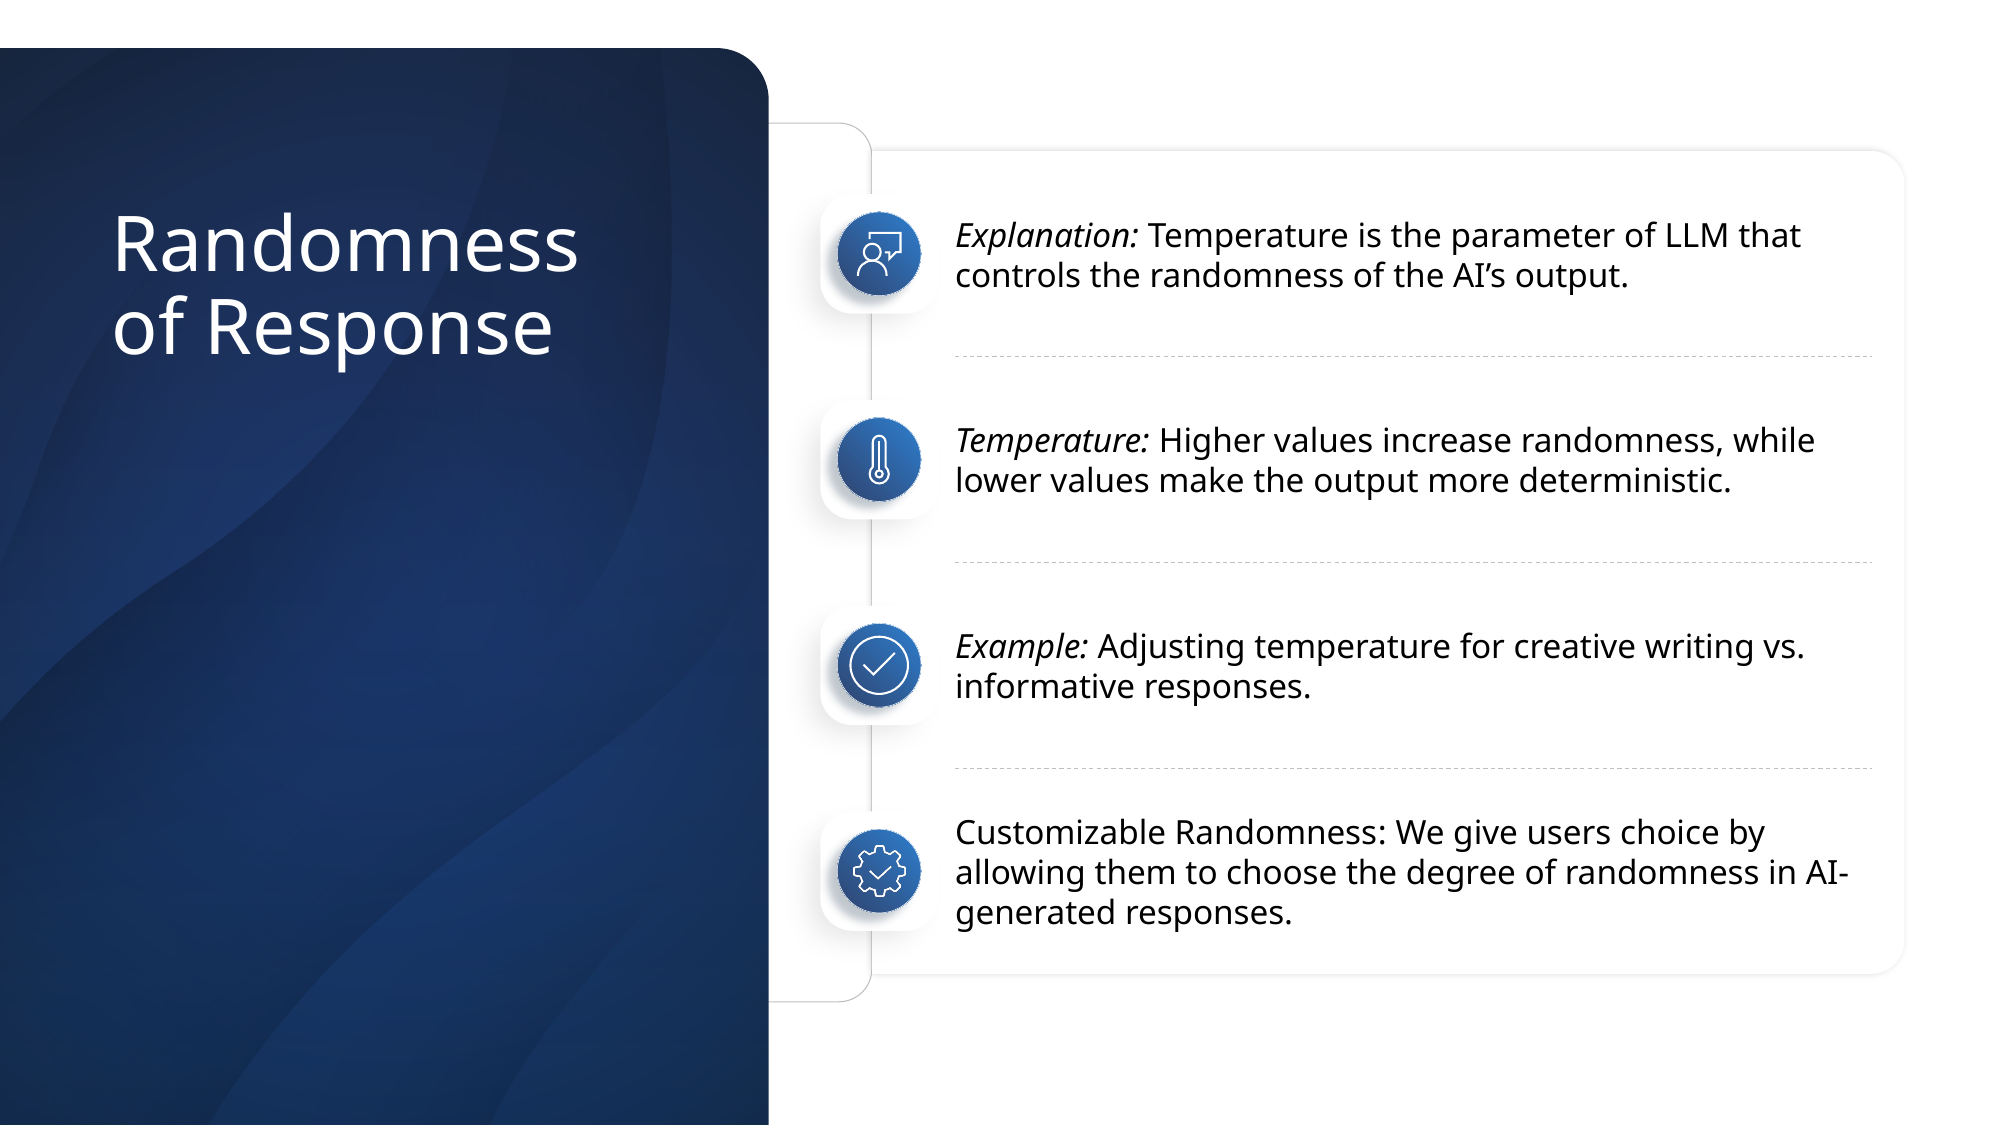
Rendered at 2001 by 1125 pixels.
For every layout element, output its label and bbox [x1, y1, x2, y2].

text_box [819, 810, 939, 932]
text_box [0, 47, 1905, 1125]
text_box [819, 193, 939, 315]
text_box [819, 399, 939, 520]
text_box [819, 605, 939, 726]
picture [852, 844, 906, 898]
